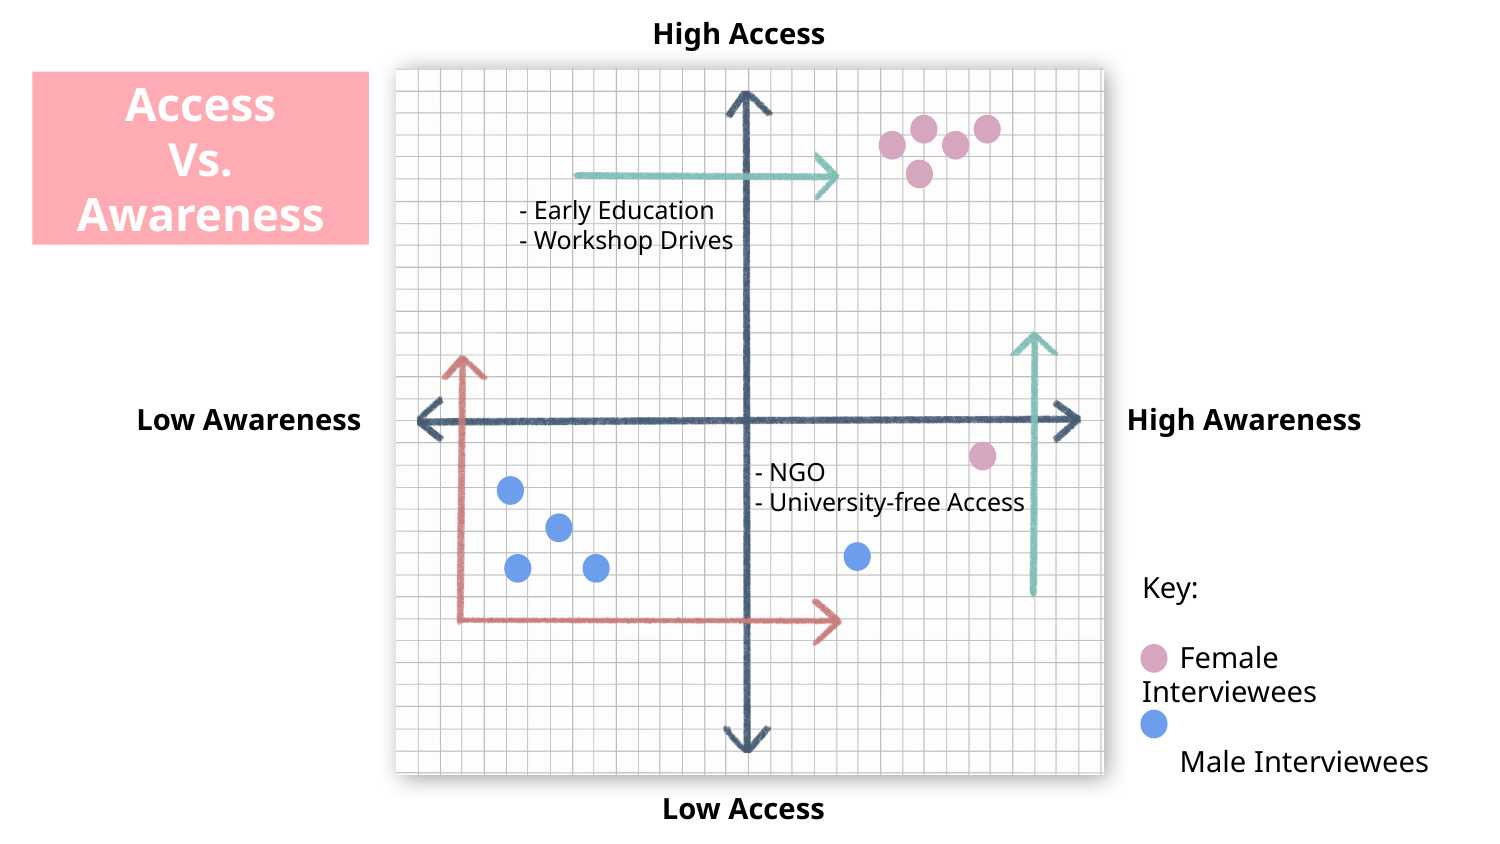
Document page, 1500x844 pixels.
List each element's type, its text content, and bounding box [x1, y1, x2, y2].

text_box Access Vs. Awareness [32, 71, 369, 245]
text_box Key: Female Interviewees Male Interviewees [1127, 553, 1464, 774]
text_box Low Access [646, 785, 854, 844]
text_box [1140, 643, 1168, 673]
picture [396, 68, 1104, 776]
text_box High Access [637, 0, 844, 67]
text_box Low Awareness [114, 386, 384, 458]
text_box [1140, 709, 1168, 739]
text_box High Awareness [1109, 386, 1379, 458]
